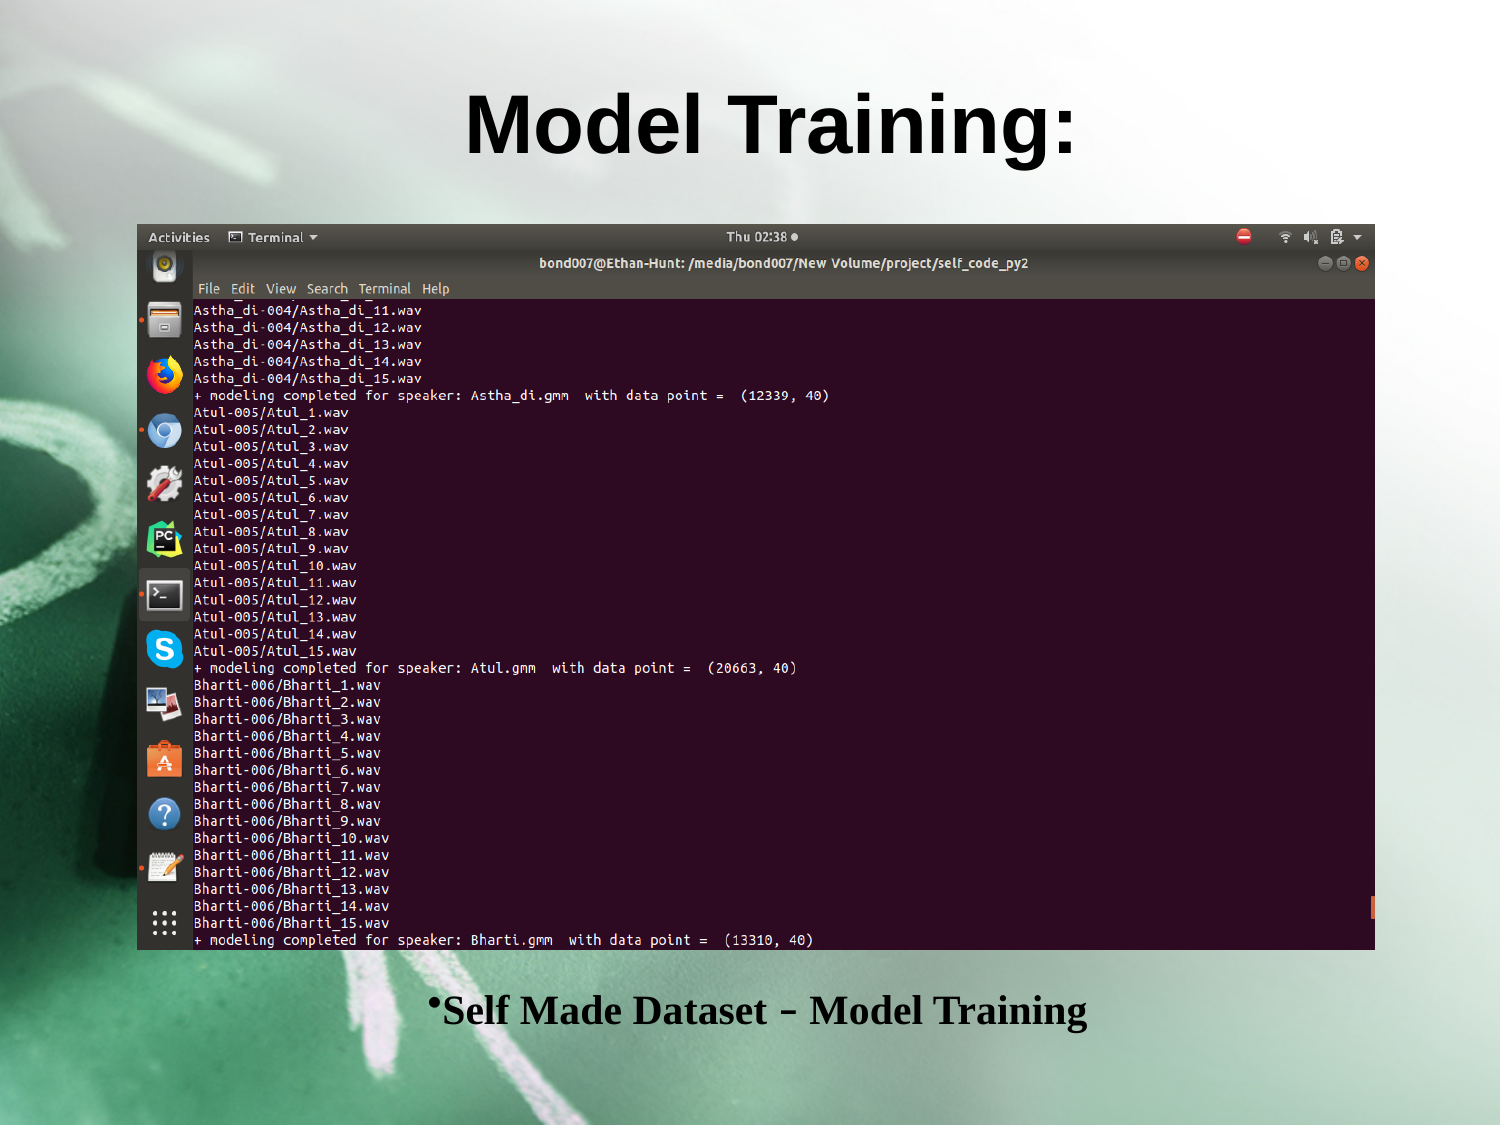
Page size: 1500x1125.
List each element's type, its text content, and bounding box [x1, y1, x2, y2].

text_box Model Training: [450, 62, 1225, 213]
picture [0, 0, 1500, 1125]
text_box Self Made Dataset – Model Training [412, 975, 1125, 1041]
text_box [249, 249, 1463, 1050]
